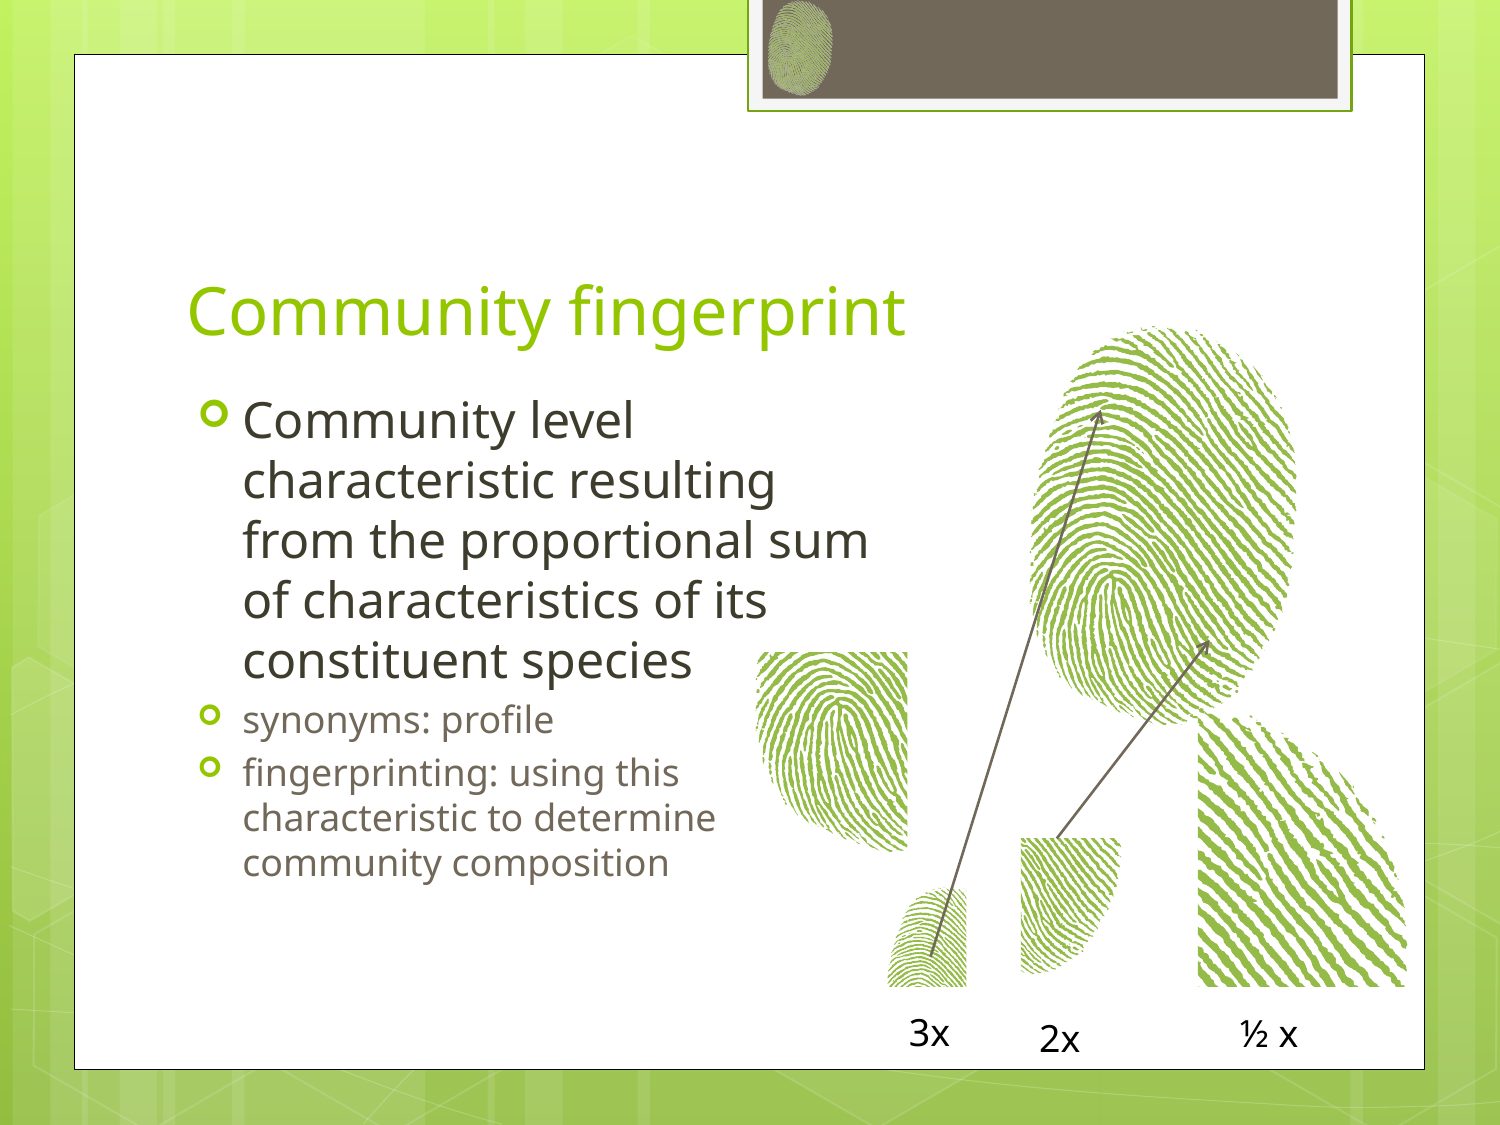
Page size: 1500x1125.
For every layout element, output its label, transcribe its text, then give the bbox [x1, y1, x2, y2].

picture [721, 652, 908, 872]
list Community level characteristic resulting from the proportional sum of characteristics of its constituent species synonyms: profile fingerprinting: using this characteristic to determine community composition [171, 381, 895, 957]
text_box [930, 409, 1101, 957]
text_box 2x [1024, 1007, 1096, 1068]
picture [996, 307, 1450, 988]
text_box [1107, 639, 1210, 839]
picture [760, 0, 839, 101]
text_box 3x [894, 1001, 965, 1062]
picture [871, 878, 967, 988]
picture [1020, 839, 1142, 988]
title Community fingerprint [171, 168, 1324, 357]
text_box ½ x [1225, 1002, 1314, 1062]
